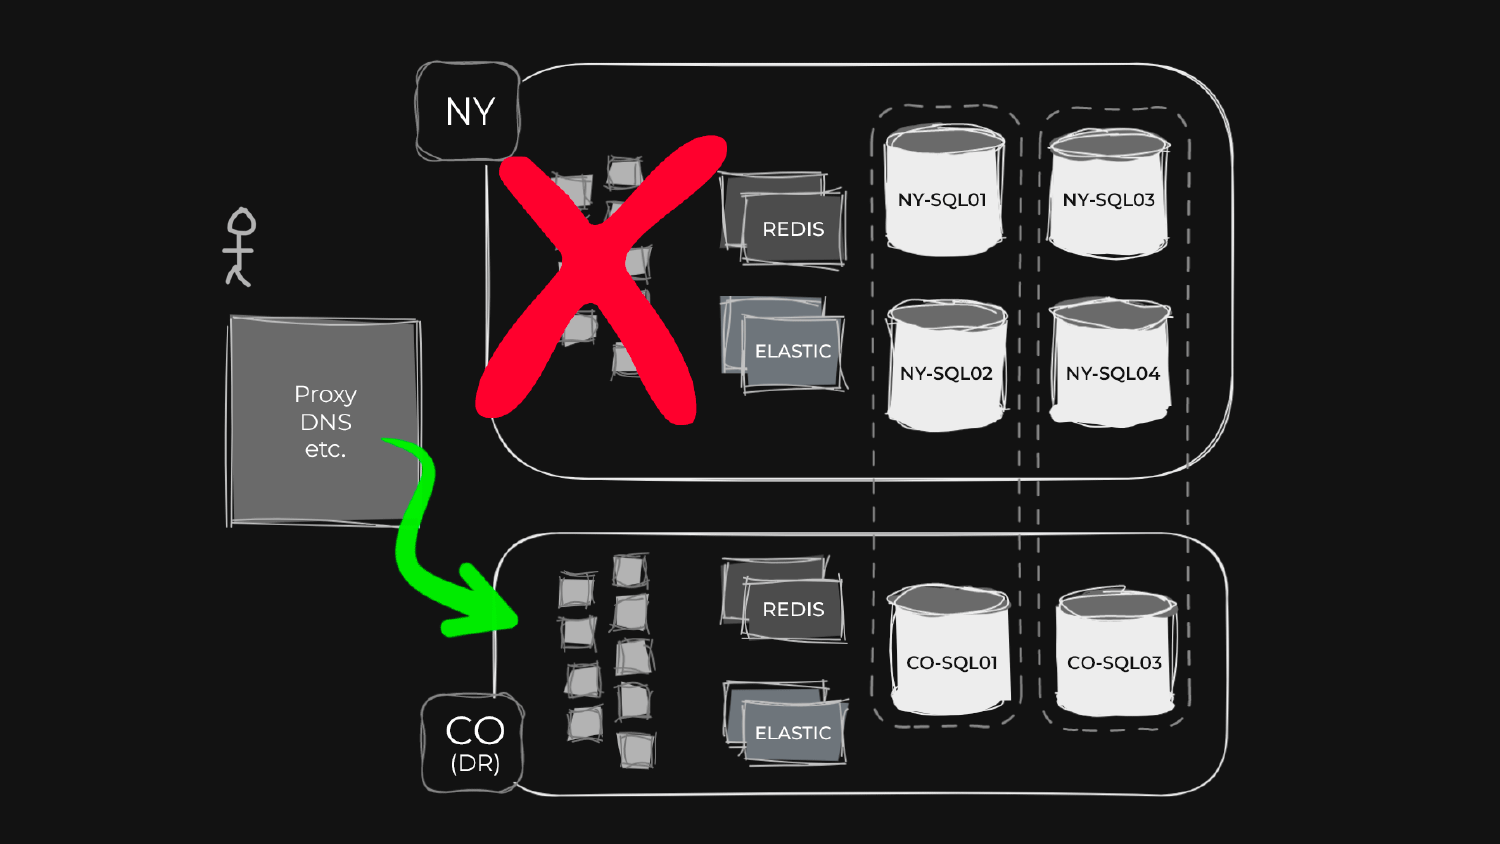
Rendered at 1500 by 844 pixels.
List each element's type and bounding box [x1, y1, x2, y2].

picture [190, 0, 1310, 844]
